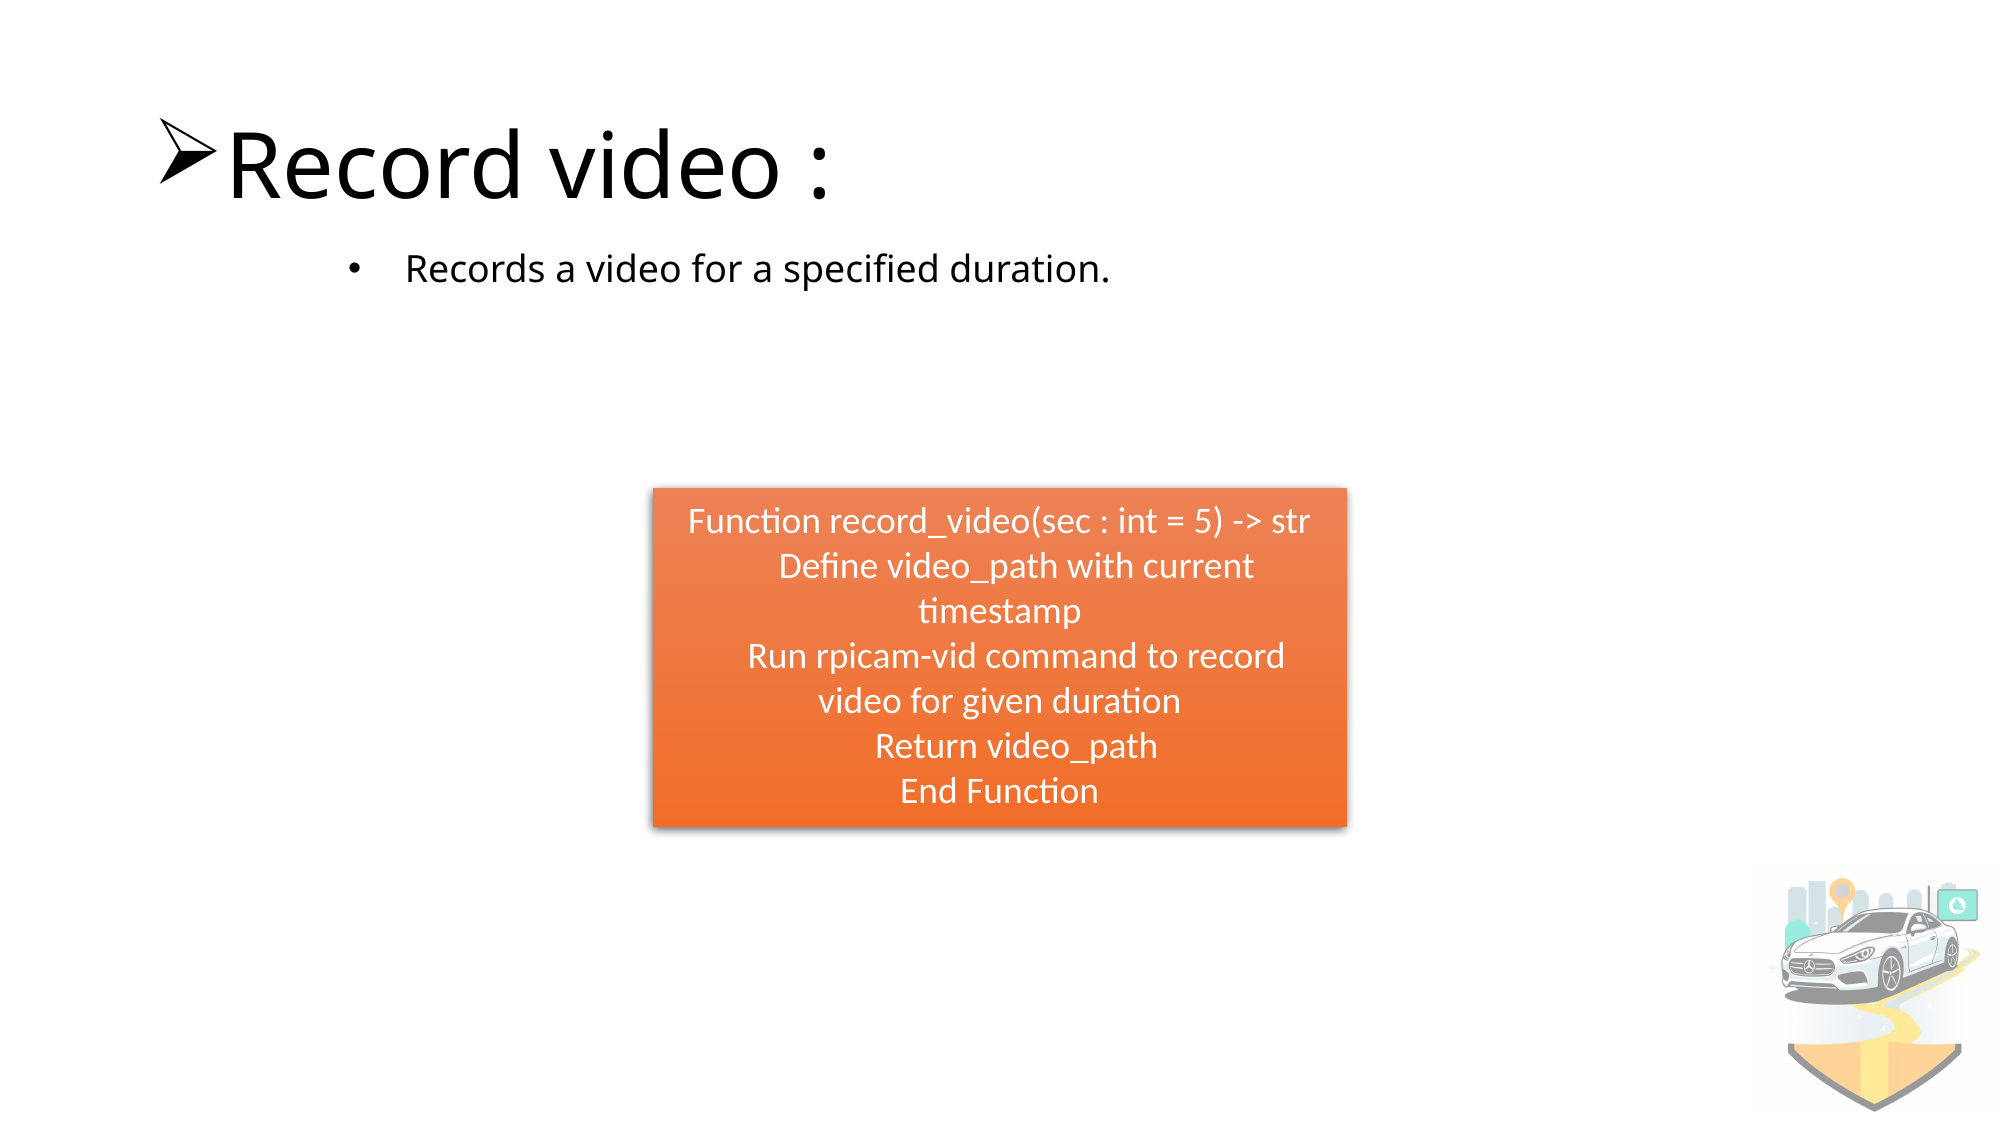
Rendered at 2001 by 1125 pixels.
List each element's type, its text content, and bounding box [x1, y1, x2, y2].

title Record video : [137, 59, 1863, 278]
text_box Function record_video(sec : int = 5) -> str Define video_path with current timestamp Run rpicam-vid command to record video for given duration Return video_path End Function [653, 488, 1347, 827]
text_box Records a video for a specified duration. [258, 278, 1464, 297]
picture [1748, 864, 2000, 1115]
